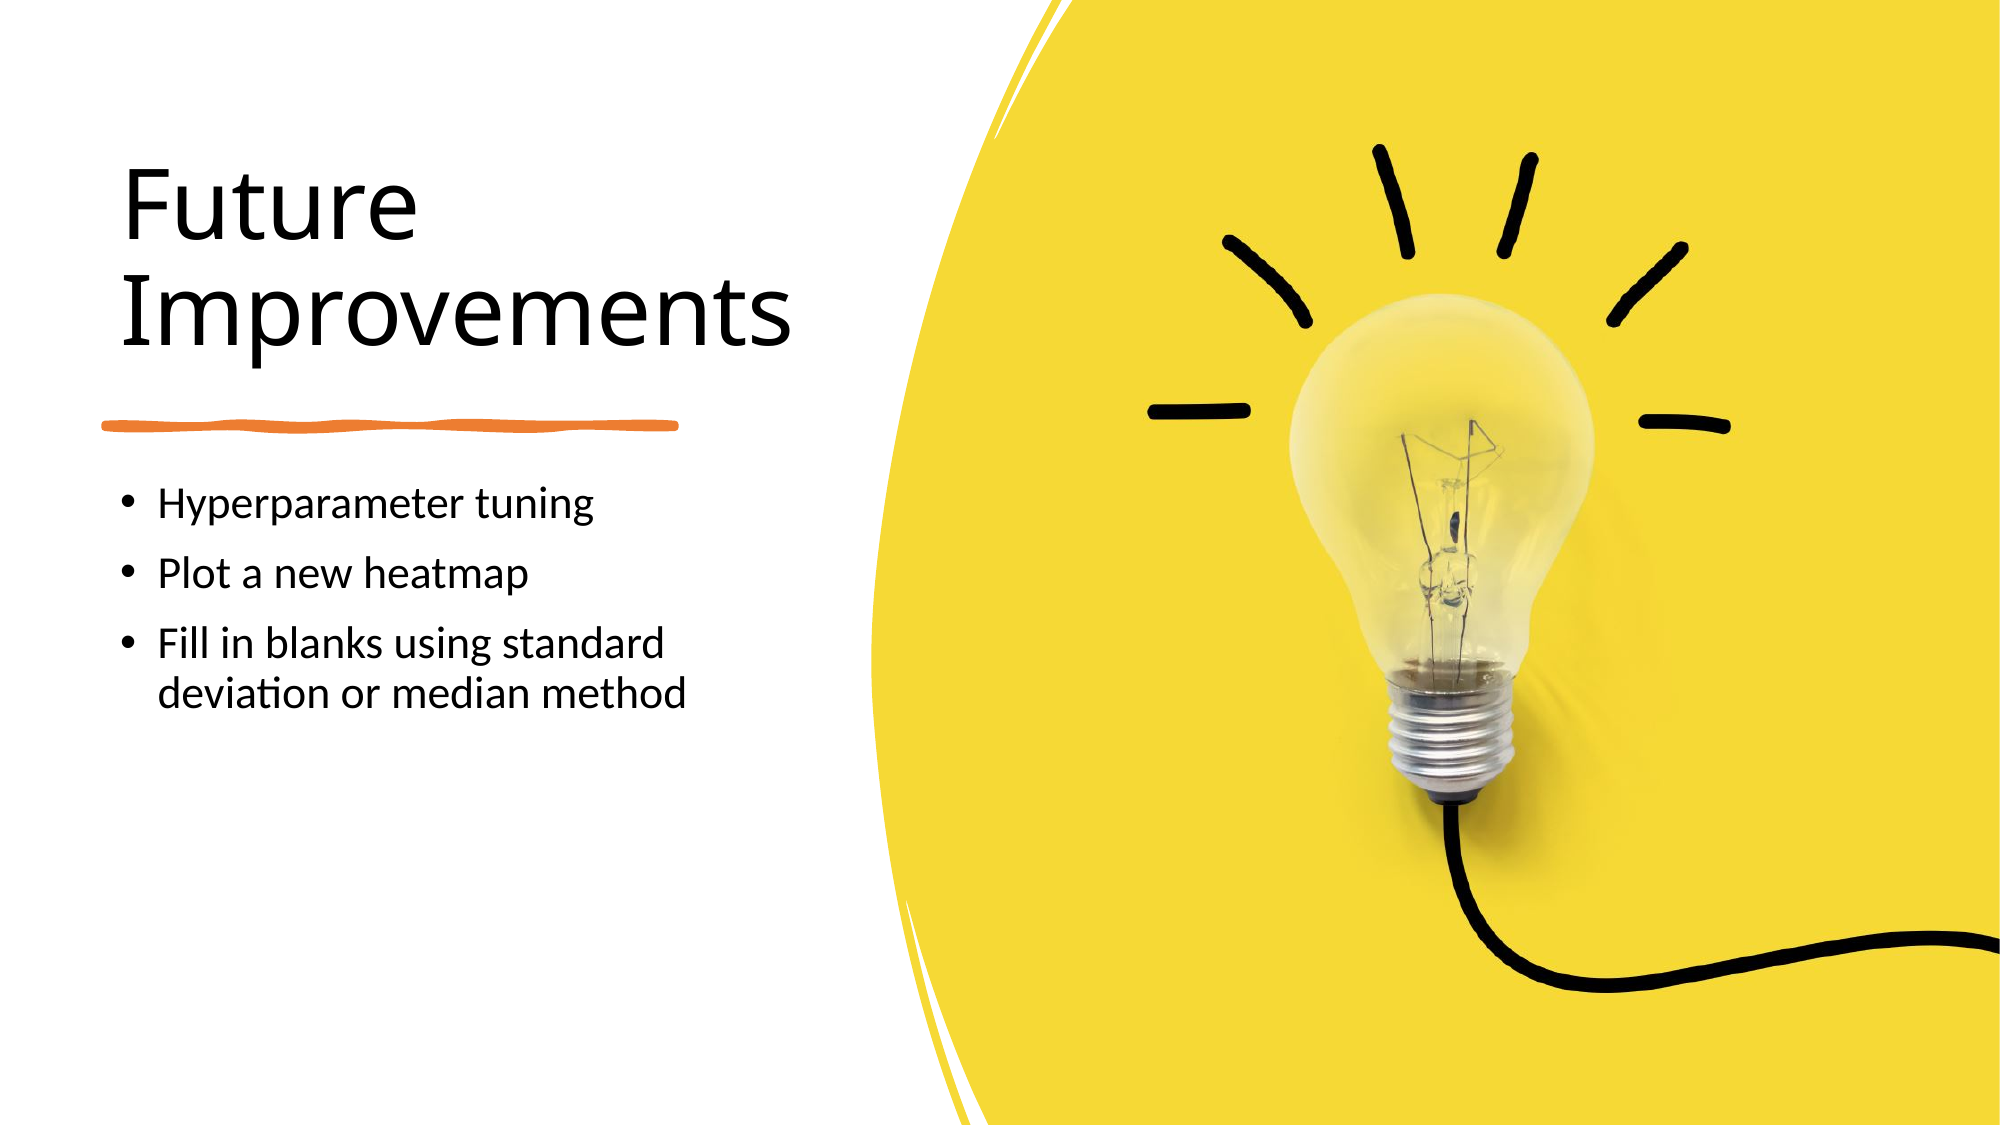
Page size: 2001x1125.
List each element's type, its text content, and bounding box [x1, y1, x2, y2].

list Hyperparameter tuning Plot a new heatmap Fill in blanks using standard deviation or median method [105, 471, 802, 1016]
text_box [103, 421, 676, 431]
title Future Improvements [105, 53, 822, 375]
text_box [0, 0, 871, 1125]
picture [871, 0, 2000, 1125]
